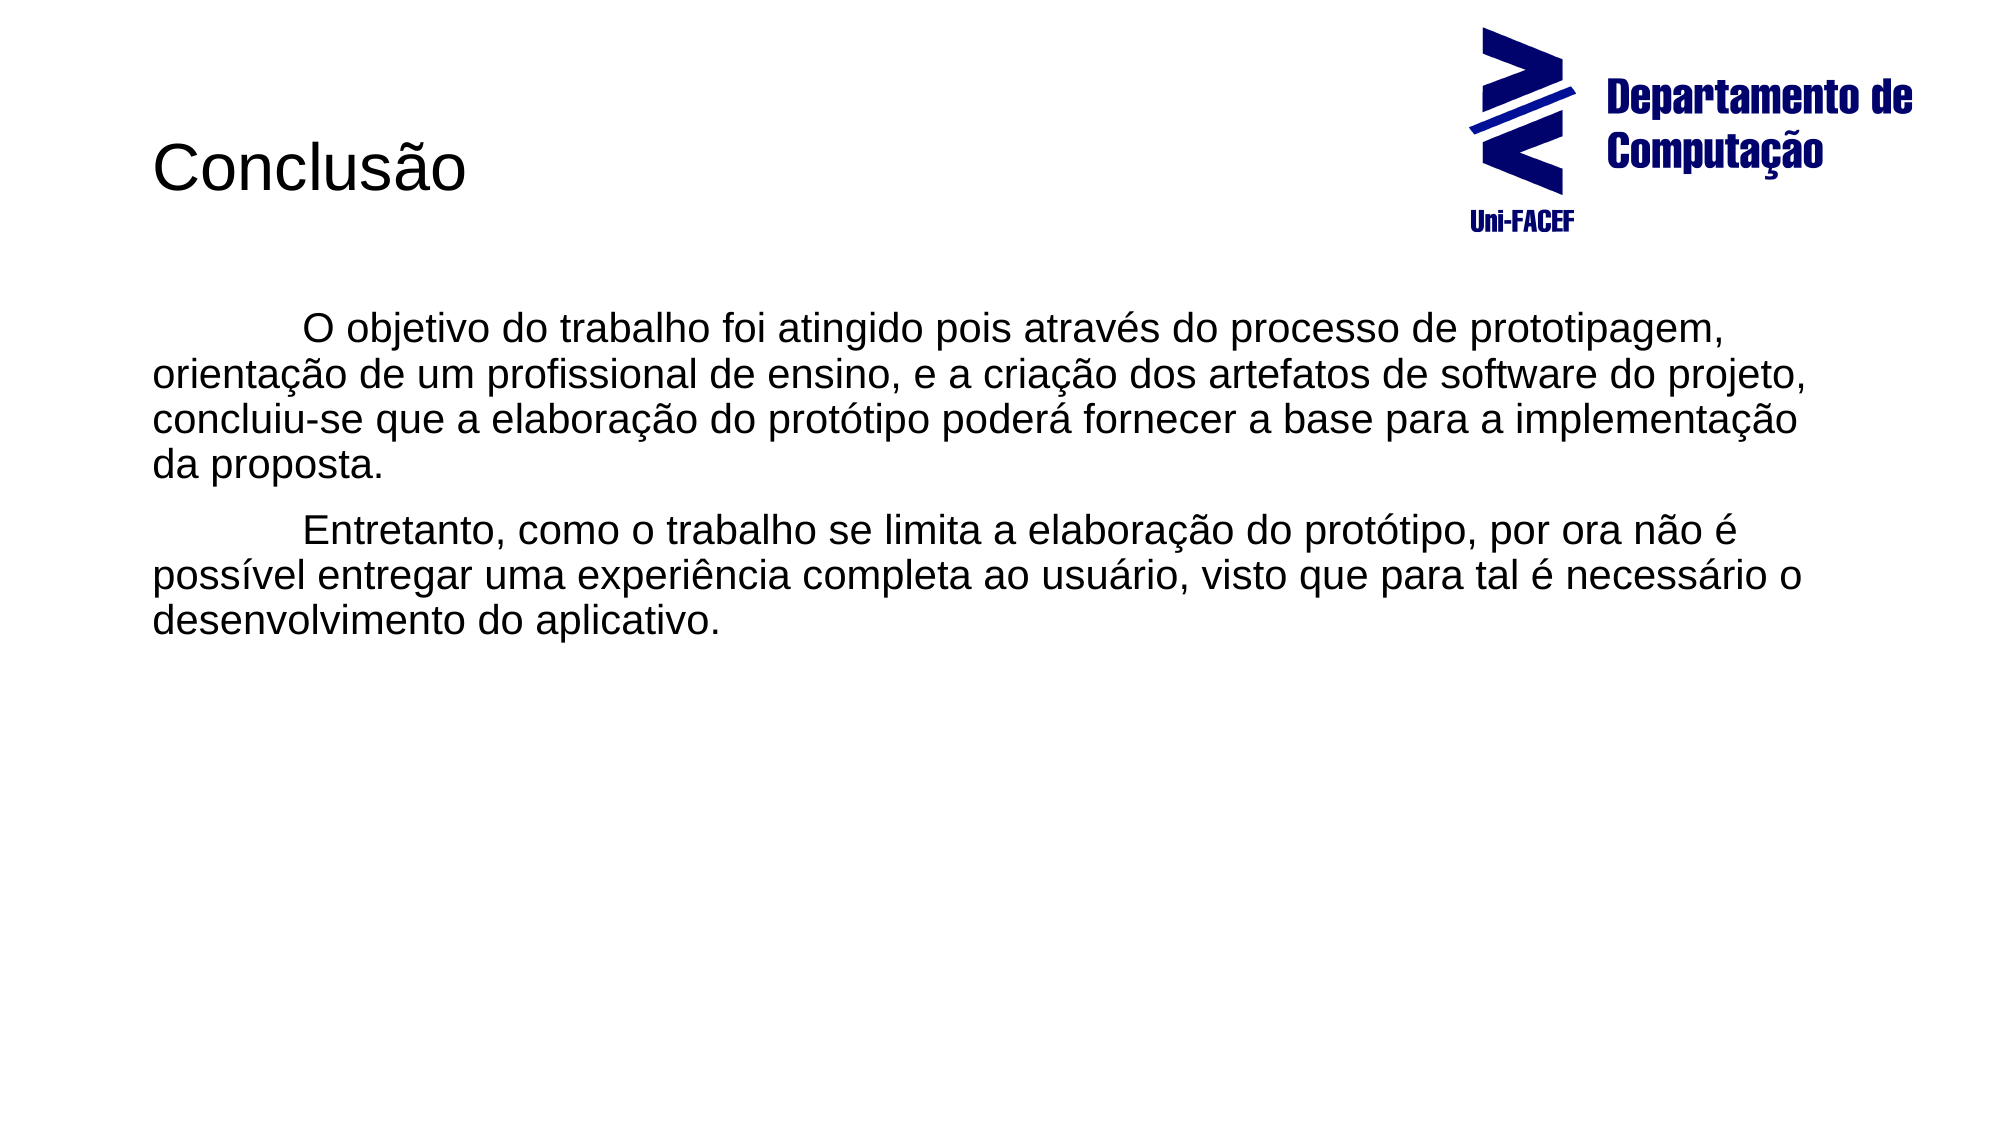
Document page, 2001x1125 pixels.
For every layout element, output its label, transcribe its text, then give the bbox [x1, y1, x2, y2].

title Conclusão [137, 59, 1863, 278]
list O objetivo do trabalho foi atingido pois através do processo de prototipagem, orientação de um profissional de ensino, e a criação dos artefatos de software do projeto, concluiu-se que a elaboração do protótipo poderá fornecer a base para a implementação da proposta. Entretanto, como o trabalho se limita a elaboração do protótipo, por ora não é possível entregar uma experiência completa ao usuário, visto que para tal é necessário o desenvolvimento do aplicativo. [137, 299, 1863, 1014]
picture [1380, 0, 2000, 270]
